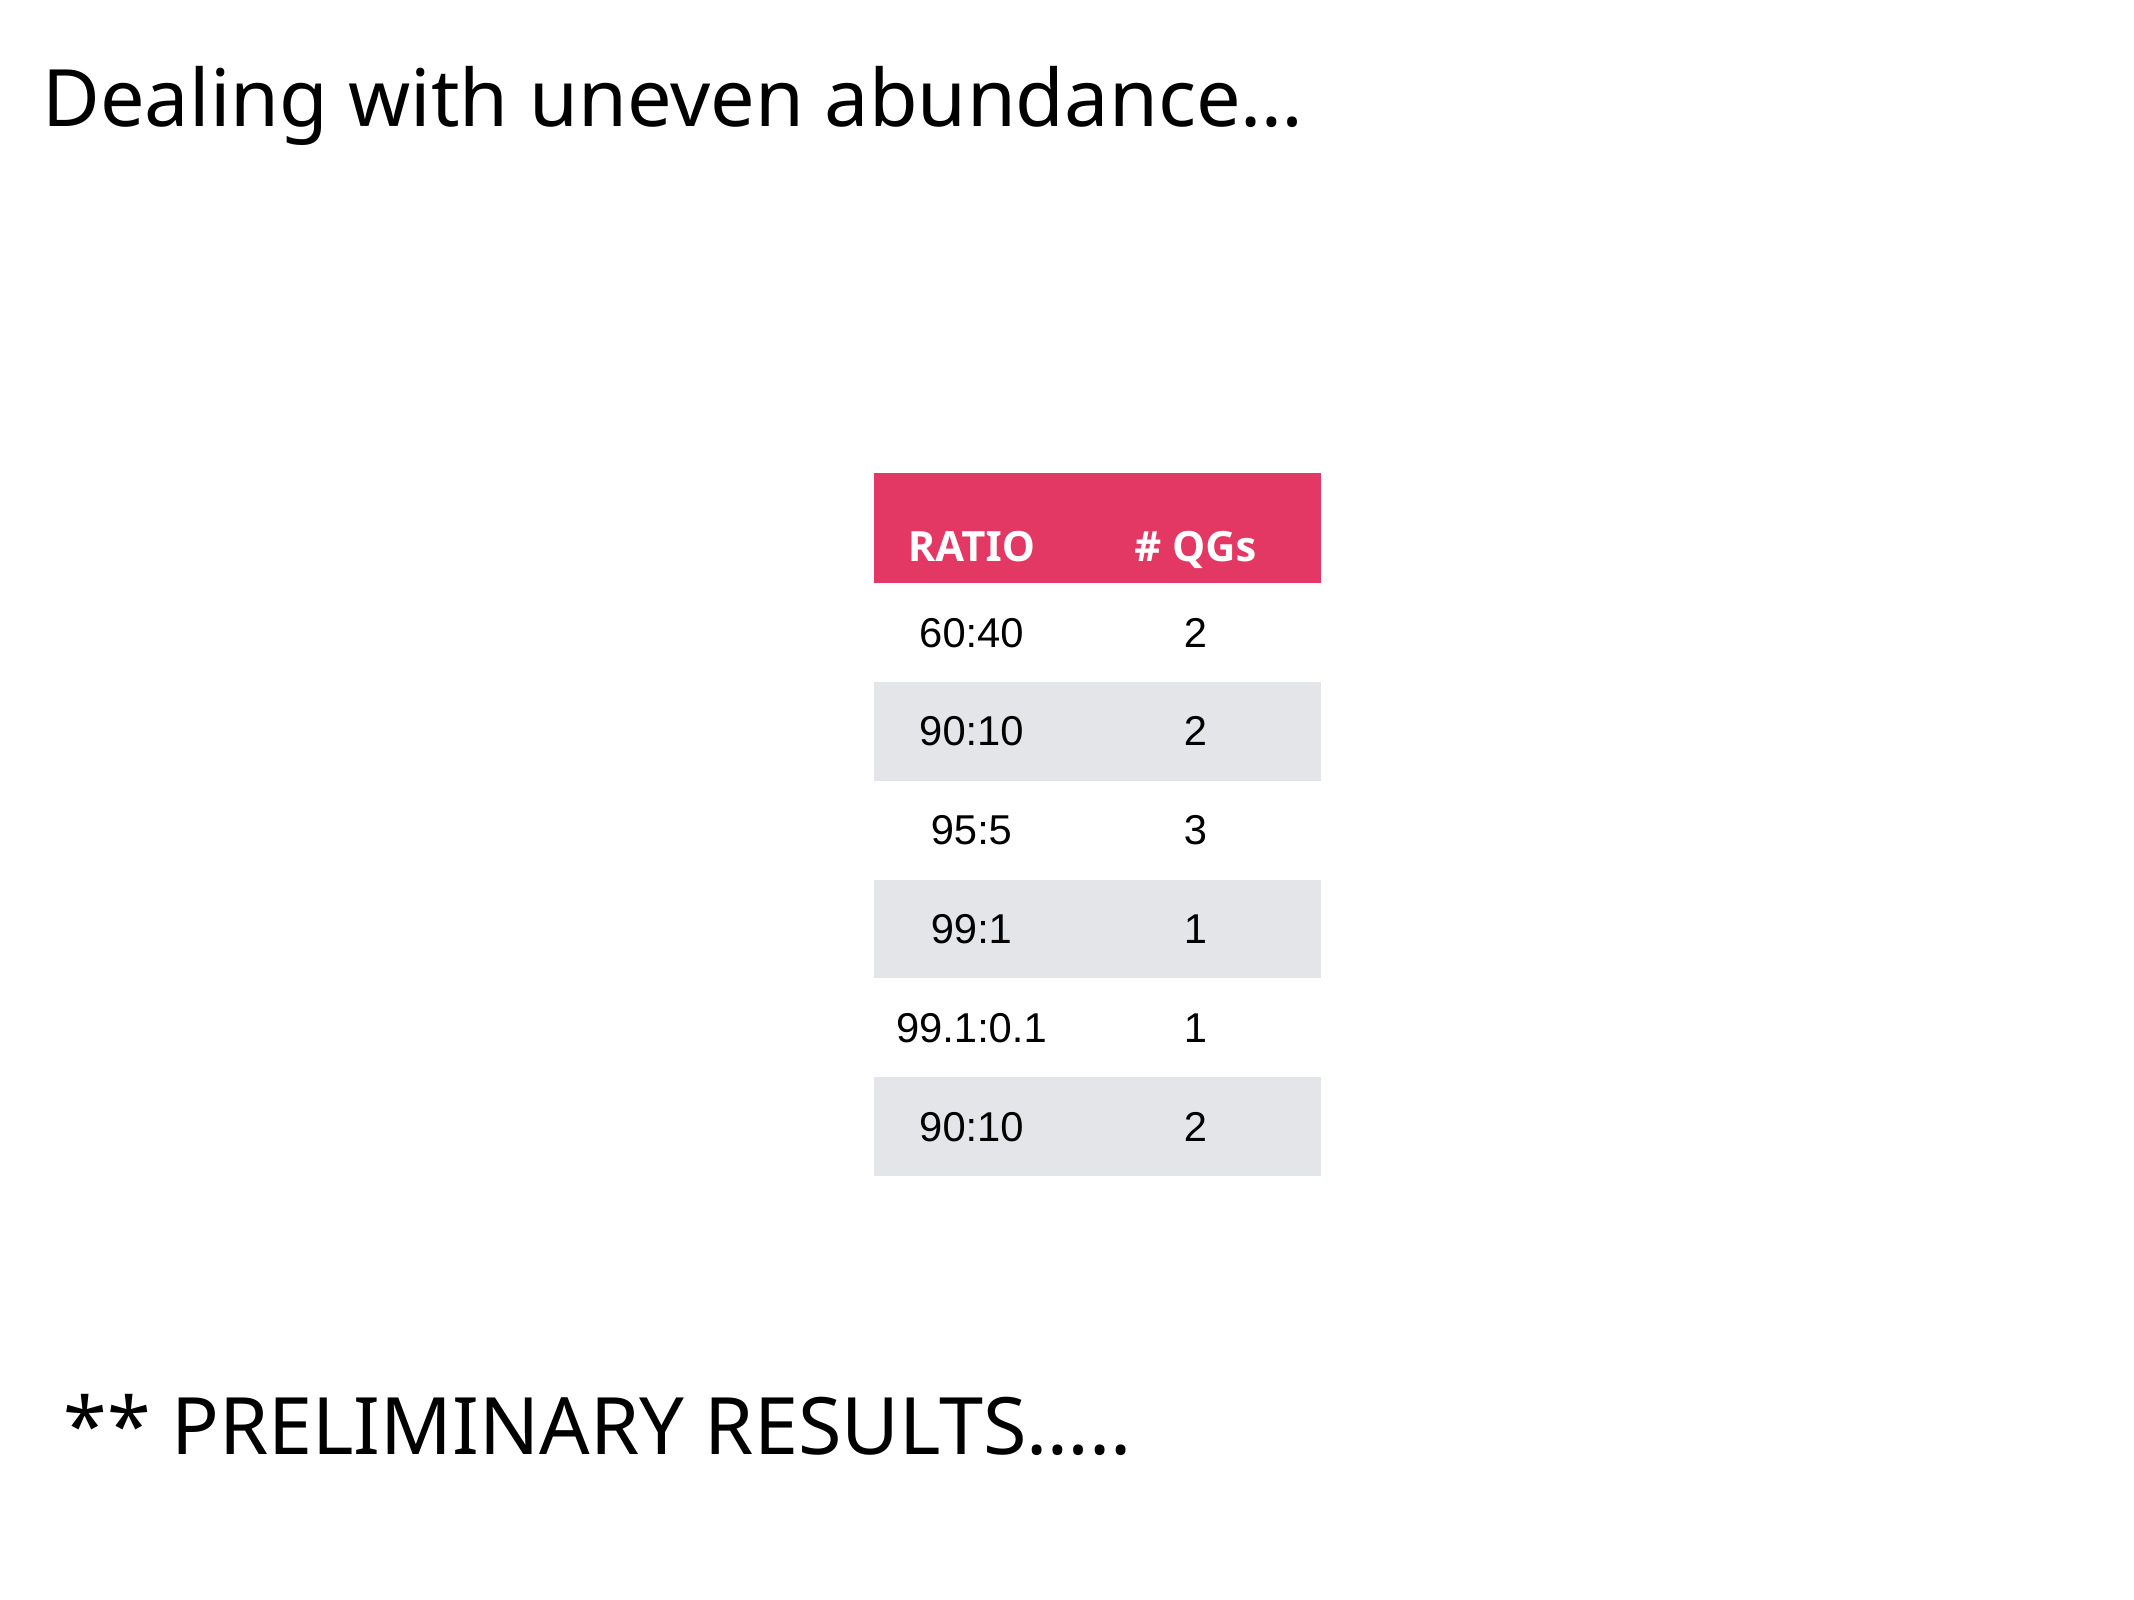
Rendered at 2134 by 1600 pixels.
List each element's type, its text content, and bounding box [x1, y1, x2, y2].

table_cell 1 [1069, 880, 1321, 978]
table_cell 2 [1069, 1077, 1321, 1176]
table_cell 90:10 [874, 682, 1069, 781]
text_box Dealing with uneven abundance… [42, 47, 1337, 143]
table_header RATIO [874, 473, 1069, 583]
table_header # QGs [1069, 473, 1321, 583]
table_cell 3 [1069, 781, 1321, 880]
table_cell 99:1 [874, 880, 1069, 978]
table_cell 2 [1069, 682, 1321, 781]
table_cell 2 [1069, 583, 1321, 682]
table_cell 1 [1069, 978, 1321, 1077]
table_cell 95:5 [874, 781, 1069, 880]
table_cell 60:40 [874, 583, 1069, 682]
table_cell 90:10 [874, 1077, 1069, 1176]
table_cell 99.1:0.1 [874, 978, 1069, 1077]
text_box ** PRELIMINARY RESULTS….. [63, 1375, 1358, 1471]
